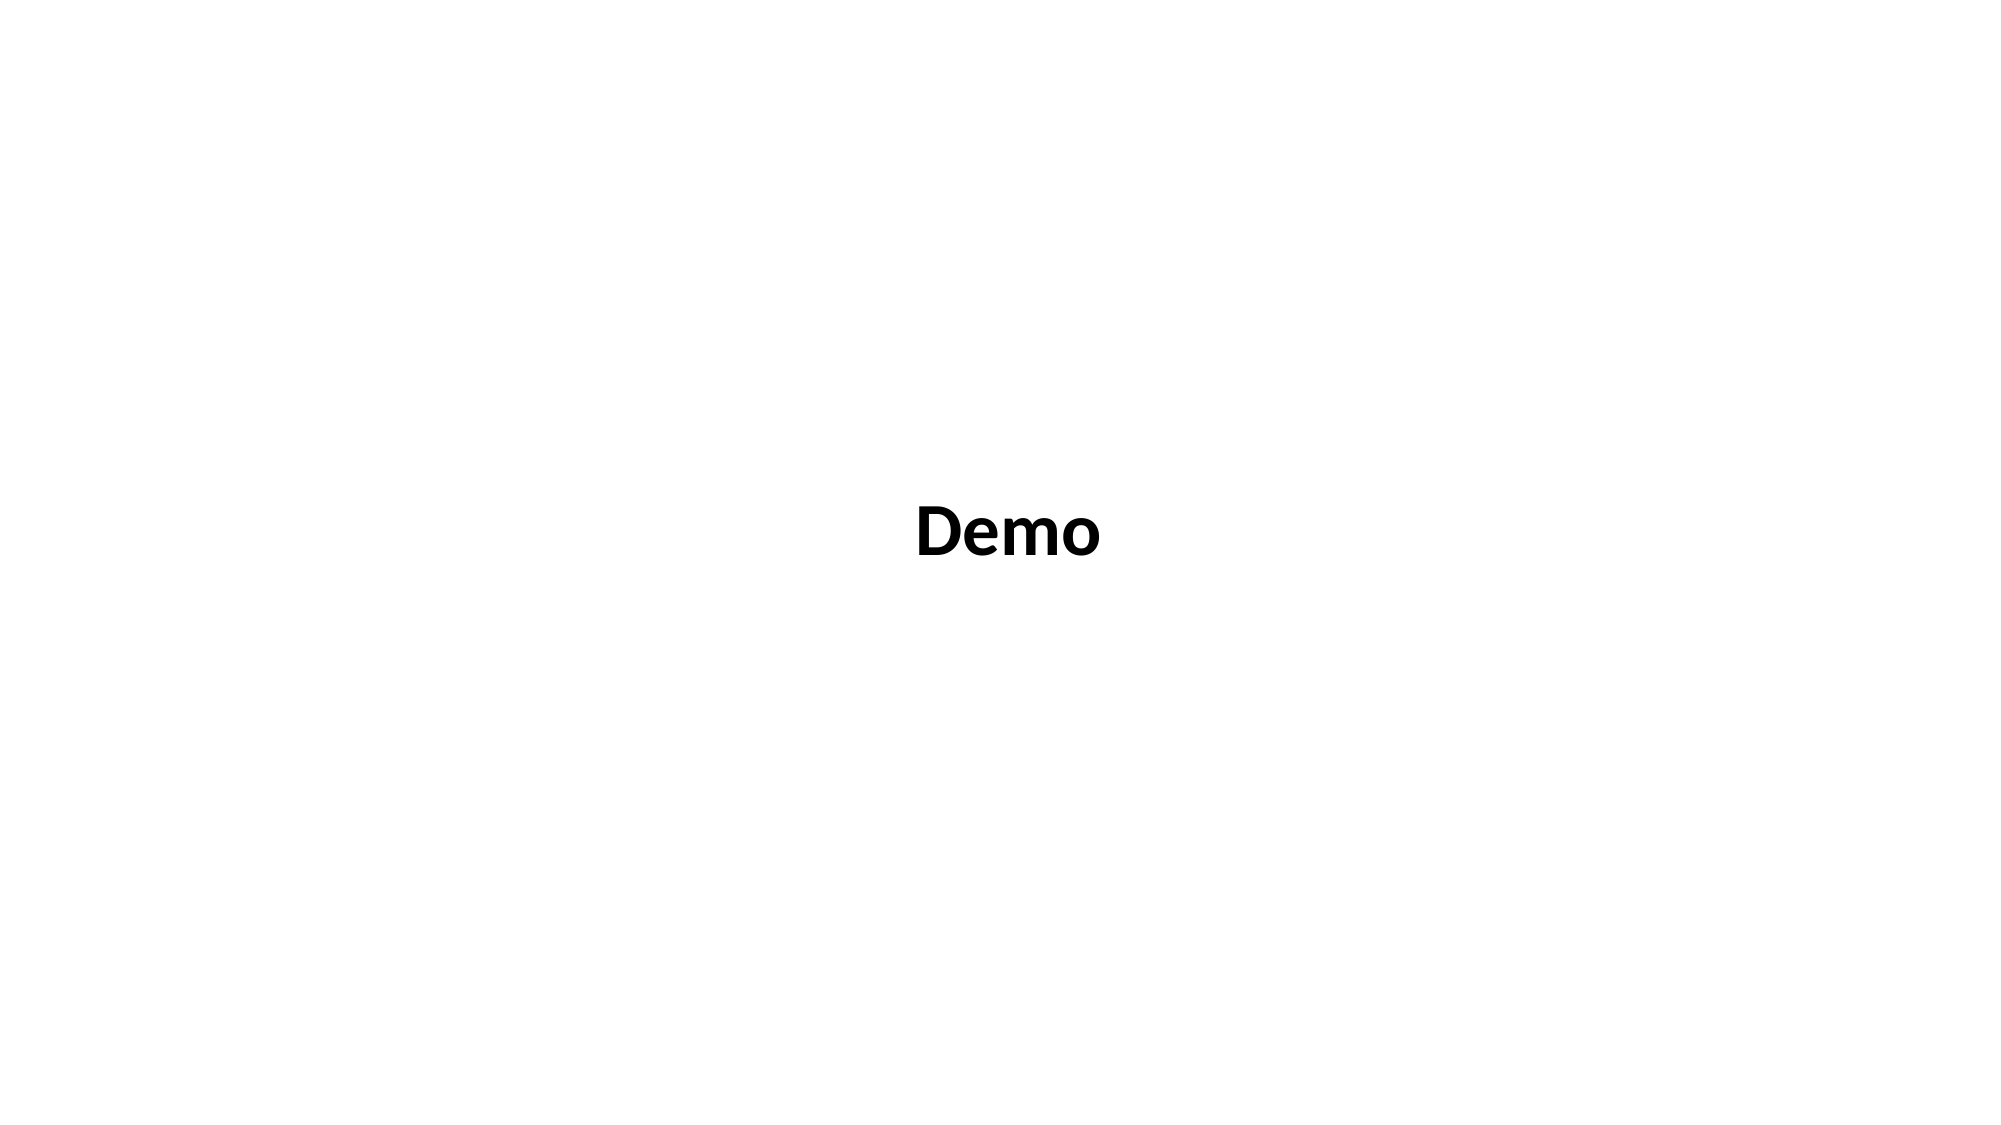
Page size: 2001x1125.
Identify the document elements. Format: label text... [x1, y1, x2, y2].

list Demo [145, 483, 1871, 638]
